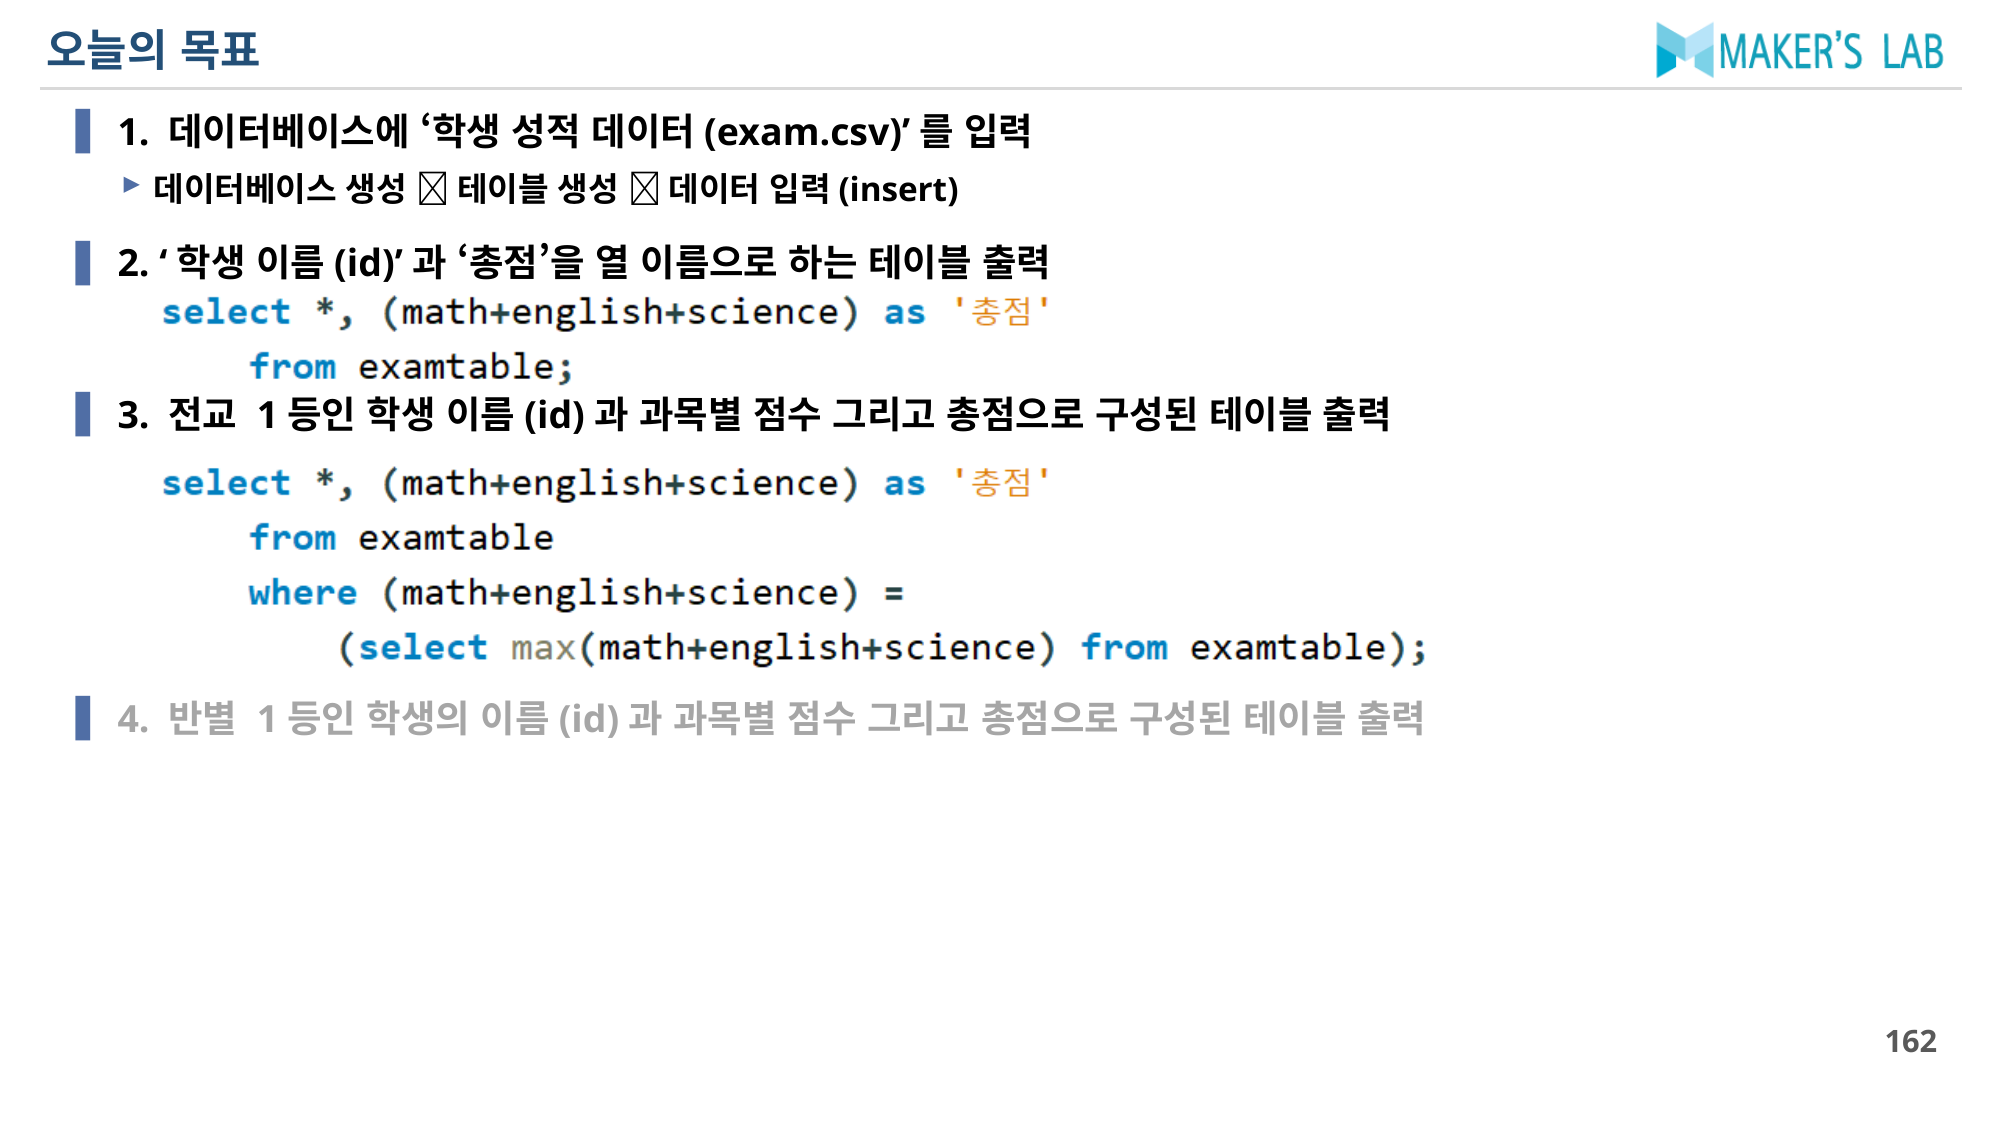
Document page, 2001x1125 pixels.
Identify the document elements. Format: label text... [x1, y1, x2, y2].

slide_number 162 [1802, 1012, 1953, 1073]
picture [1648, 11, 1952, 84]
list 1. 데이터베이스에 ‘학생 성적 데이터(exam.csv)’를 입력 데이터베이스 생성  테이블 생성  데이터 입력(insert) 2. ‘학생 이름(id)’과 ‘총점’을 열 이름으로 하는 테이블 출력 3. 전교 1등인 학생 이름(id)과 과목별 점수 그리고 총점으로 구성된 테이블 출력 4. 반별 1등인 학생의 이름(id)과 과목별 점수 그리고 총점으로 구성된 테이블 출력 [46, 100, 1952, 404]
picture [161, 288, 1057, 391]
title 오늘의 목표 [31, 14, 1914, 84]
picture [161, 455, 1440, 680]
